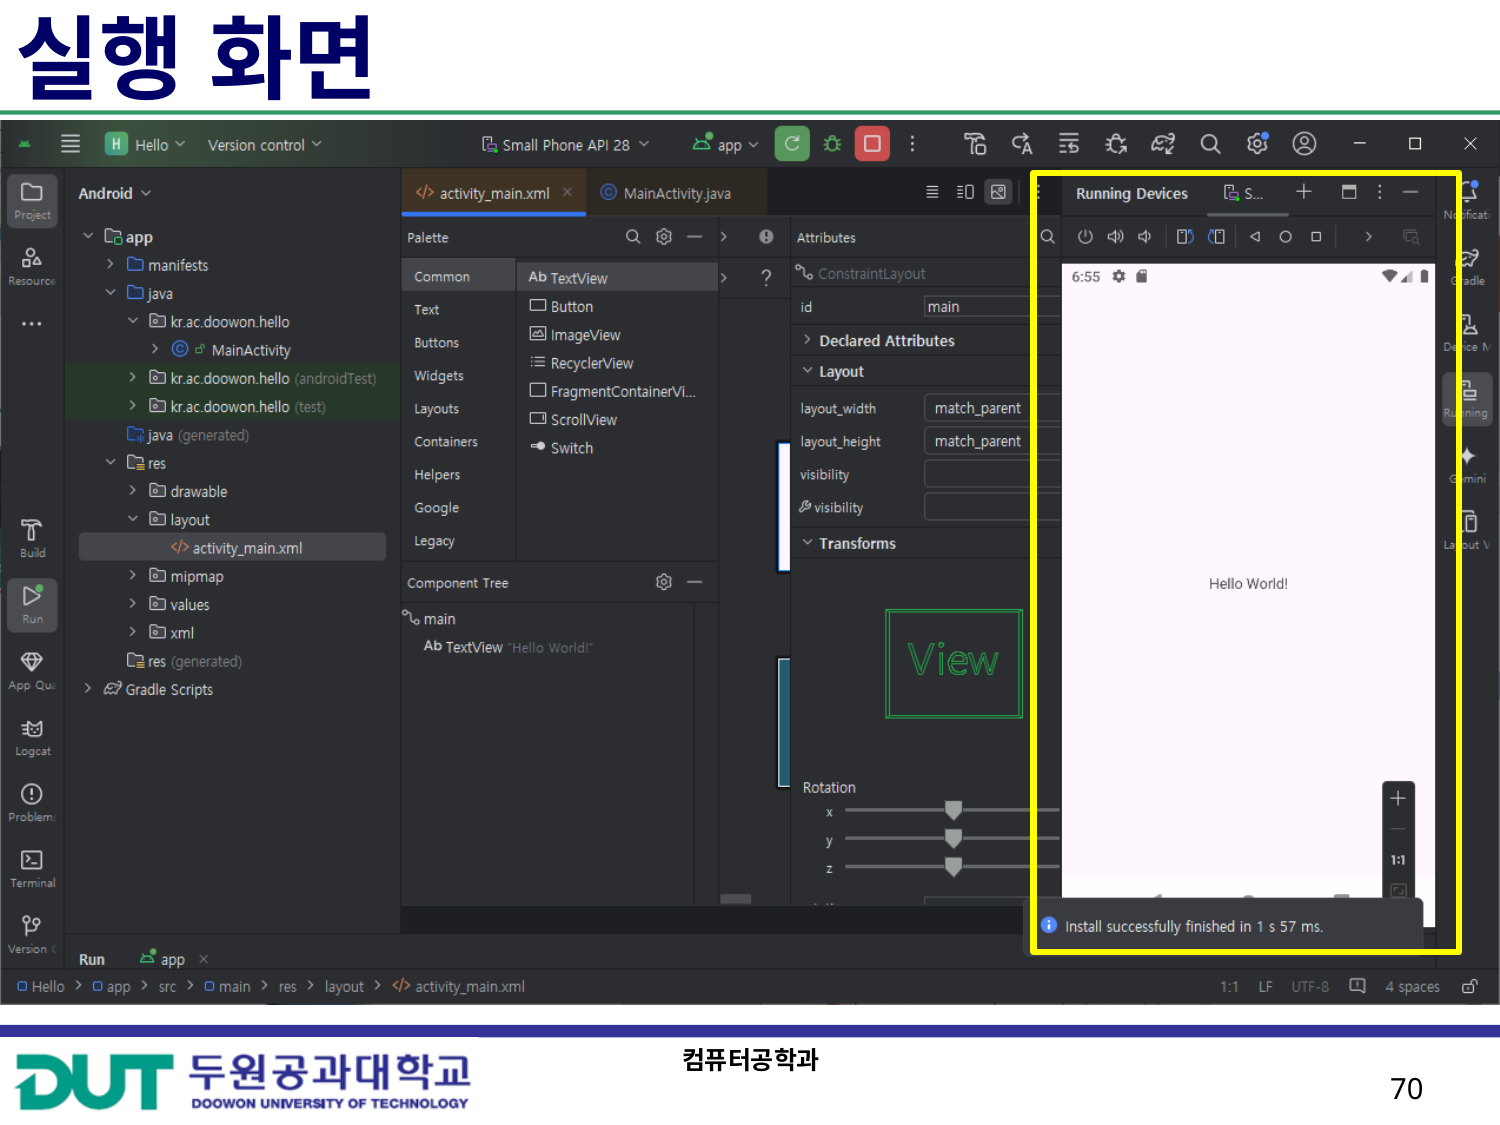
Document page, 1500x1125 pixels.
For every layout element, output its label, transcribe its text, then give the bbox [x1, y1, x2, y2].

picture [0, 120, 1500, 1005]
title 실행 화면 [0, 0, 1500, 113]
picture [0, 1037, 479, 1125]
